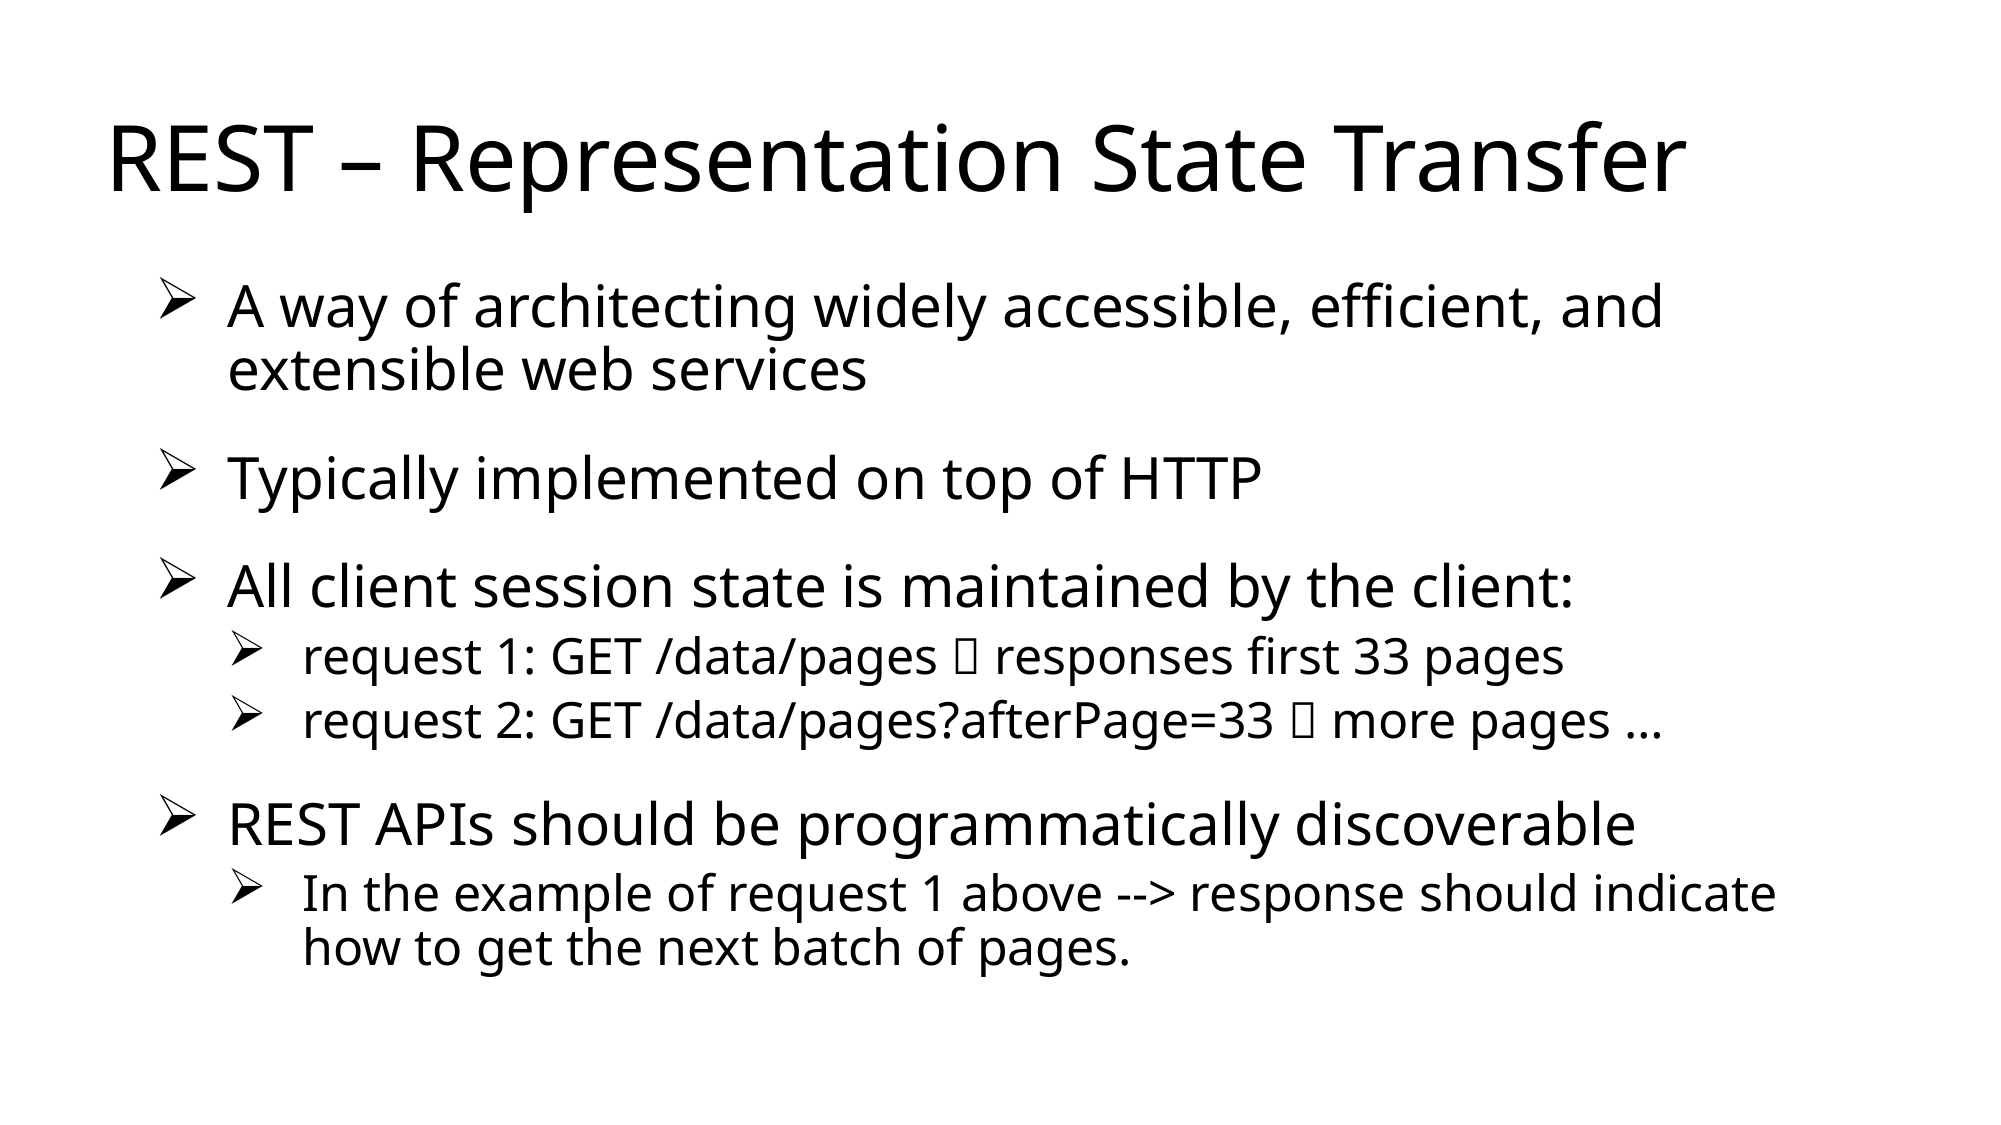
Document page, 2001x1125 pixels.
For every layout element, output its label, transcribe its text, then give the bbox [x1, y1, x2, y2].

title REST – Representation State Transfer [90, 52, 1863, 271]
list A way of architecting widely accessible, efficient, and extensible web services Typically implemented on top of HTTP All client session state is maintained by the client: request 1: GET /data/pages  responses first 33 pages request 2: GET /data/pages?afterPage=33  more pages … REST APIs should be programmatically discoverable In the example of request 1 above --> response should indicate how to get the next batch of pages. [137, 270, 1863, 1054]
